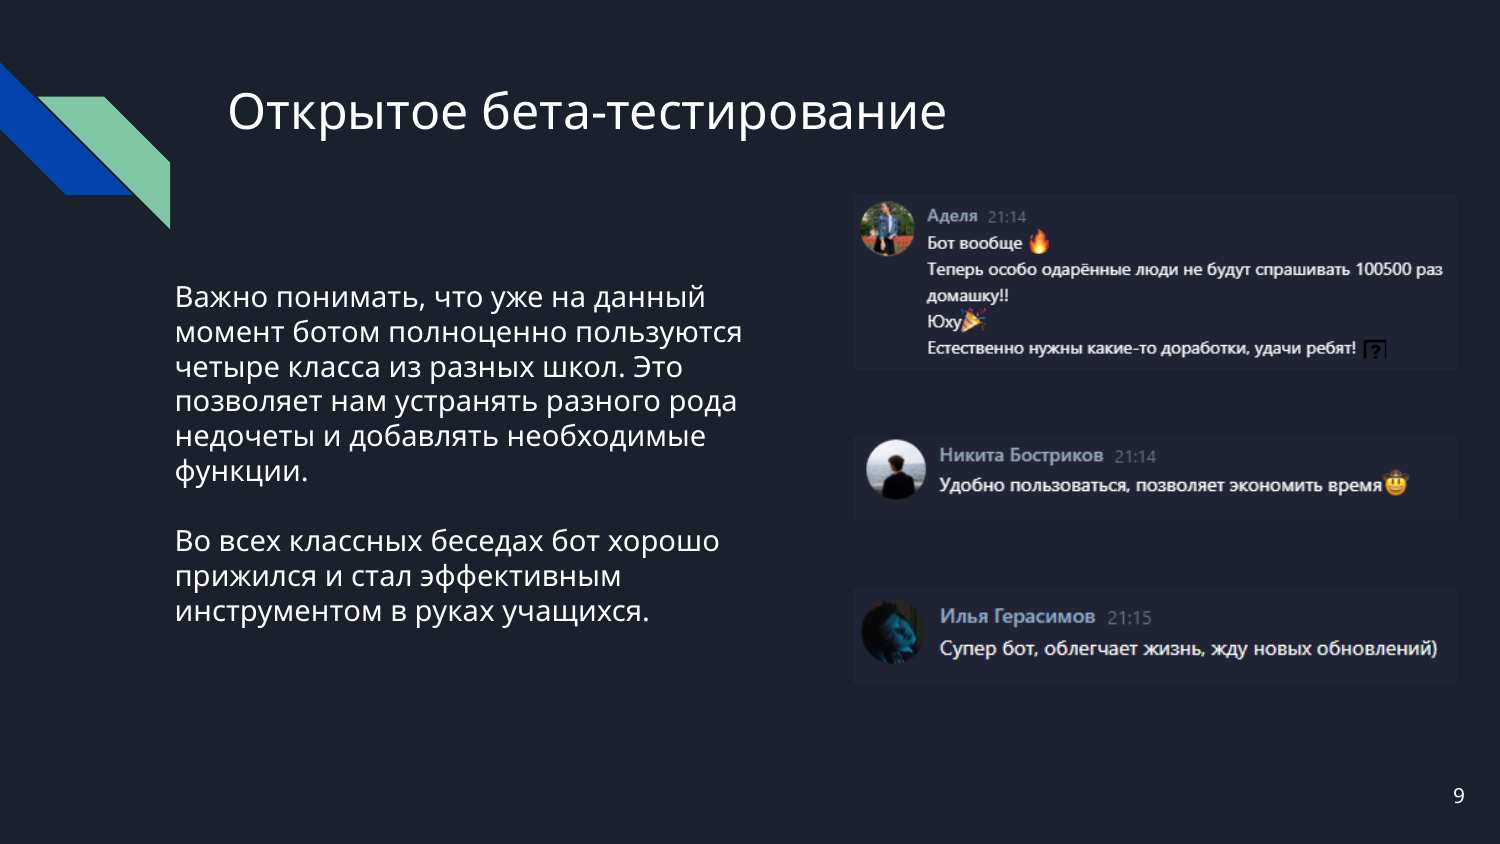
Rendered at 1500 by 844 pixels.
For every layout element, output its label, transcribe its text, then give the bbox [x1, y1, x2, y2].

slide_number 9 [1389, 764, 1480, 830]
text_box Важно понимать, что уже на данный момент ботом полноценно пользуются четыре класса из разных школ. Это позволяет нам устранять разного рода недочеты и добавлять необходимые функции. Во всех классных беседах бот хорошо прижился и стал эффективным инструментом в руках учащихся. [159, 262, 829, 643]
picture [853, 588, 1457, 683]
title Открытое бета-тестирование [212, 64, 1368, 215]
picture [853, 437, 1457, 521]
picture [853, 194, 1457, 370]
